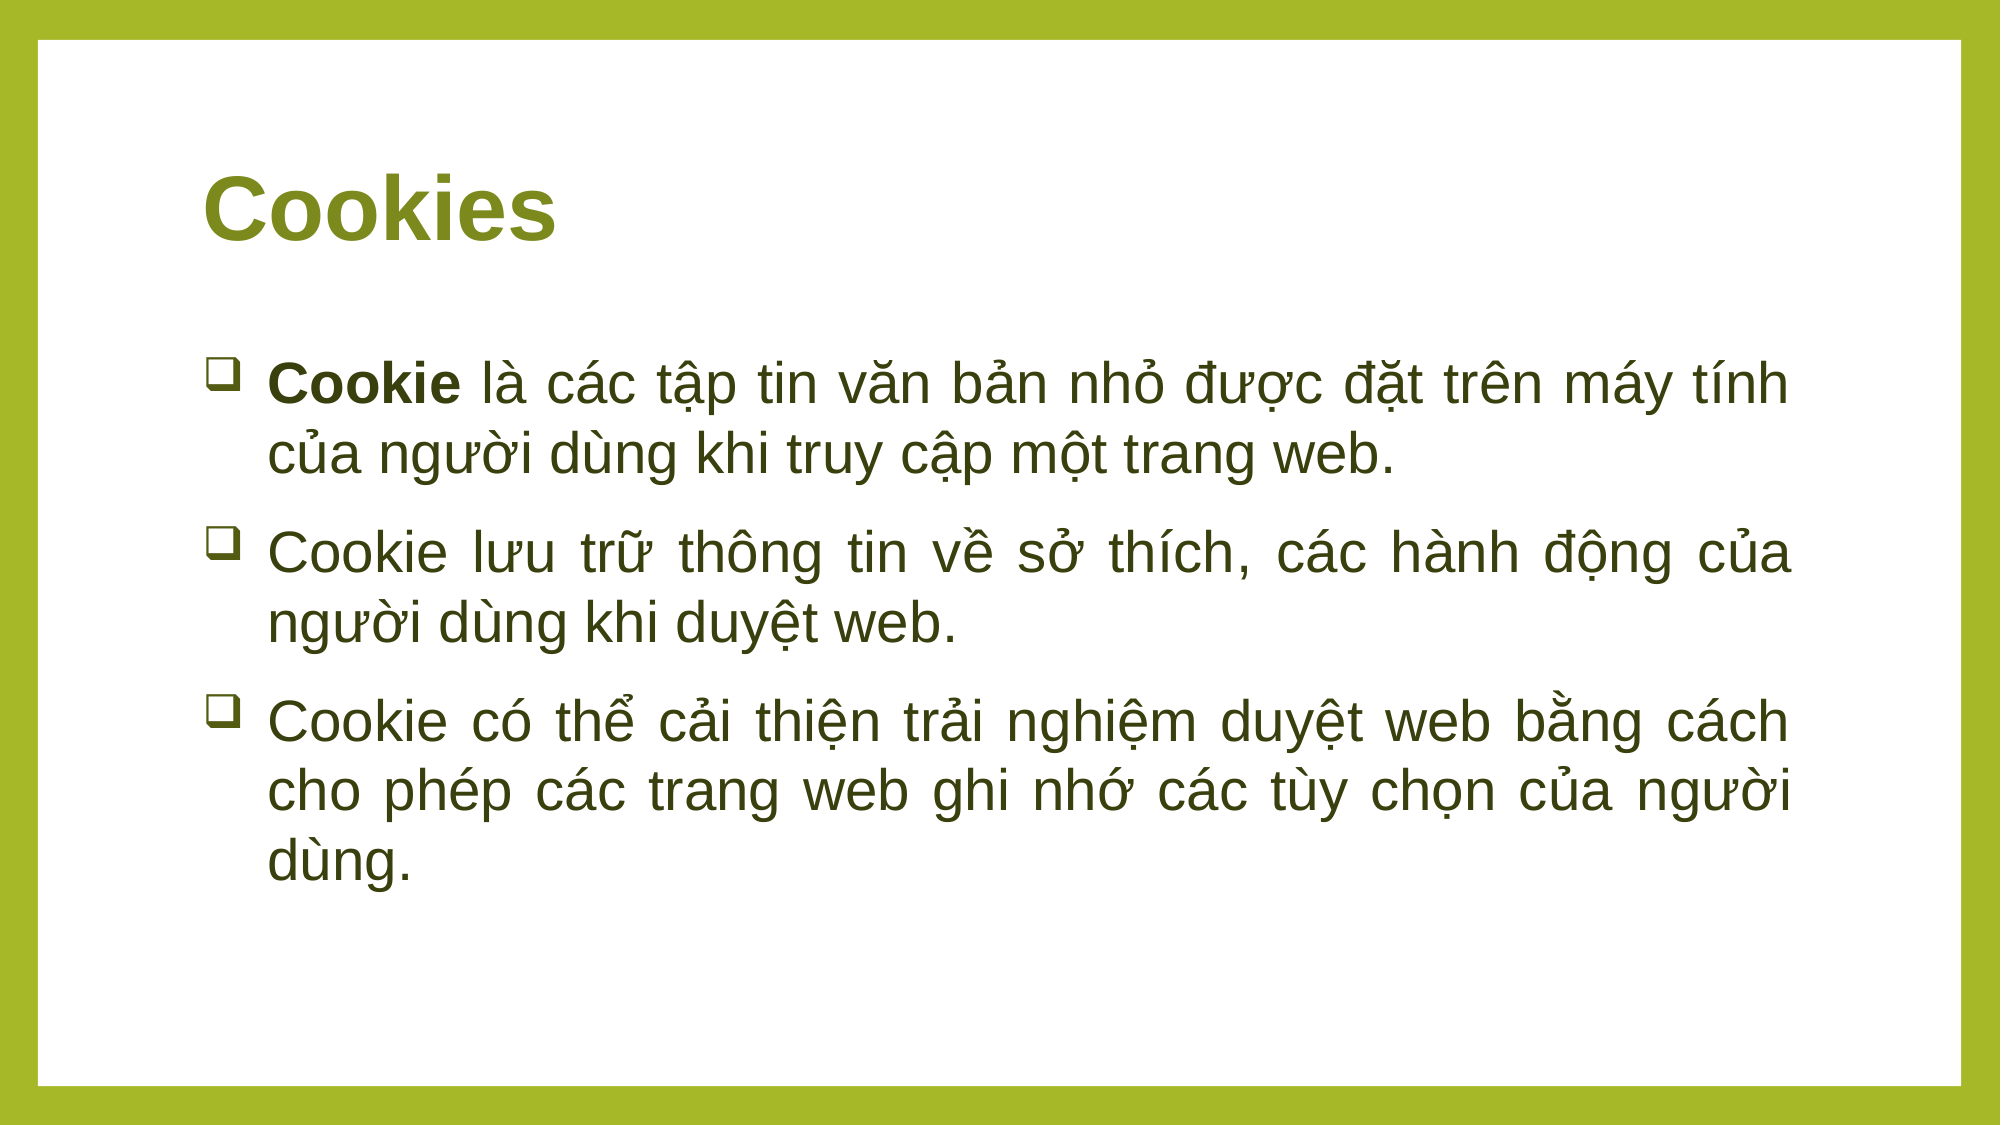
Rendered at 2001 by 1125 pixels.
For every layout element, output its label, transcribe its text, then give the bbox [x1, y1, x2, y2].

list Cookie là các tập tin văn bản nhỏ được đặt trên máy tính của người dùng khi truy cập một trang web. Cookie lưu trữ thông tin về sở thích, các hành động của người dùng khi duyệt web. Cookie có thể cải thiện trải nghiệm duyệt web bằng cách cho phép các trang web ghi nhớ các tùy chọn của người dùng. [187, 337, 1808, 1000]
title Cookies [187, 99, 1808, 323]
